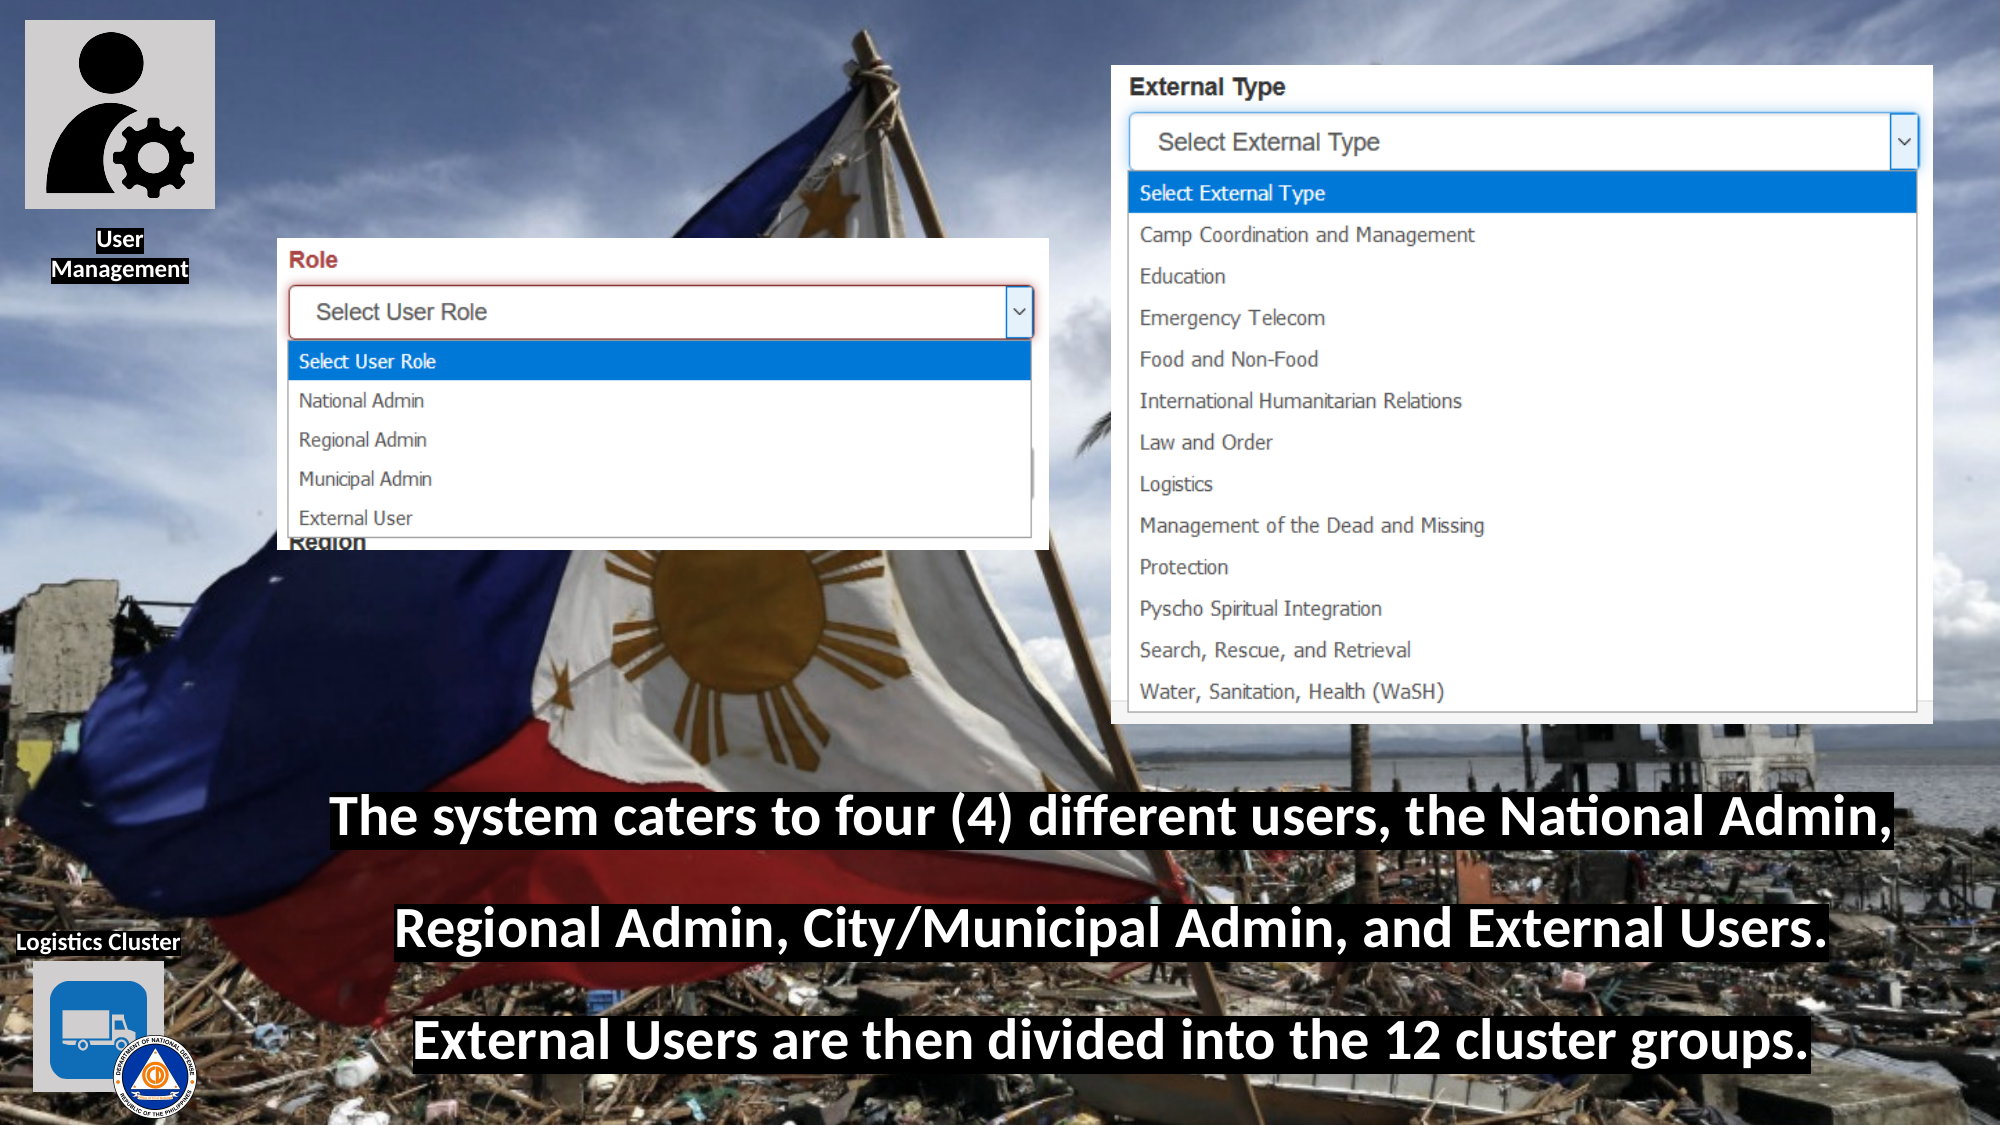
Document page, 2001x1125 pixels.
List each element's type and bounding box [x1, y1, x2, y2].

text_box [0, 917, 206, 1120]
text_box [26, 21, 214, 291]
picture [0, 0, 2000, 1125]
